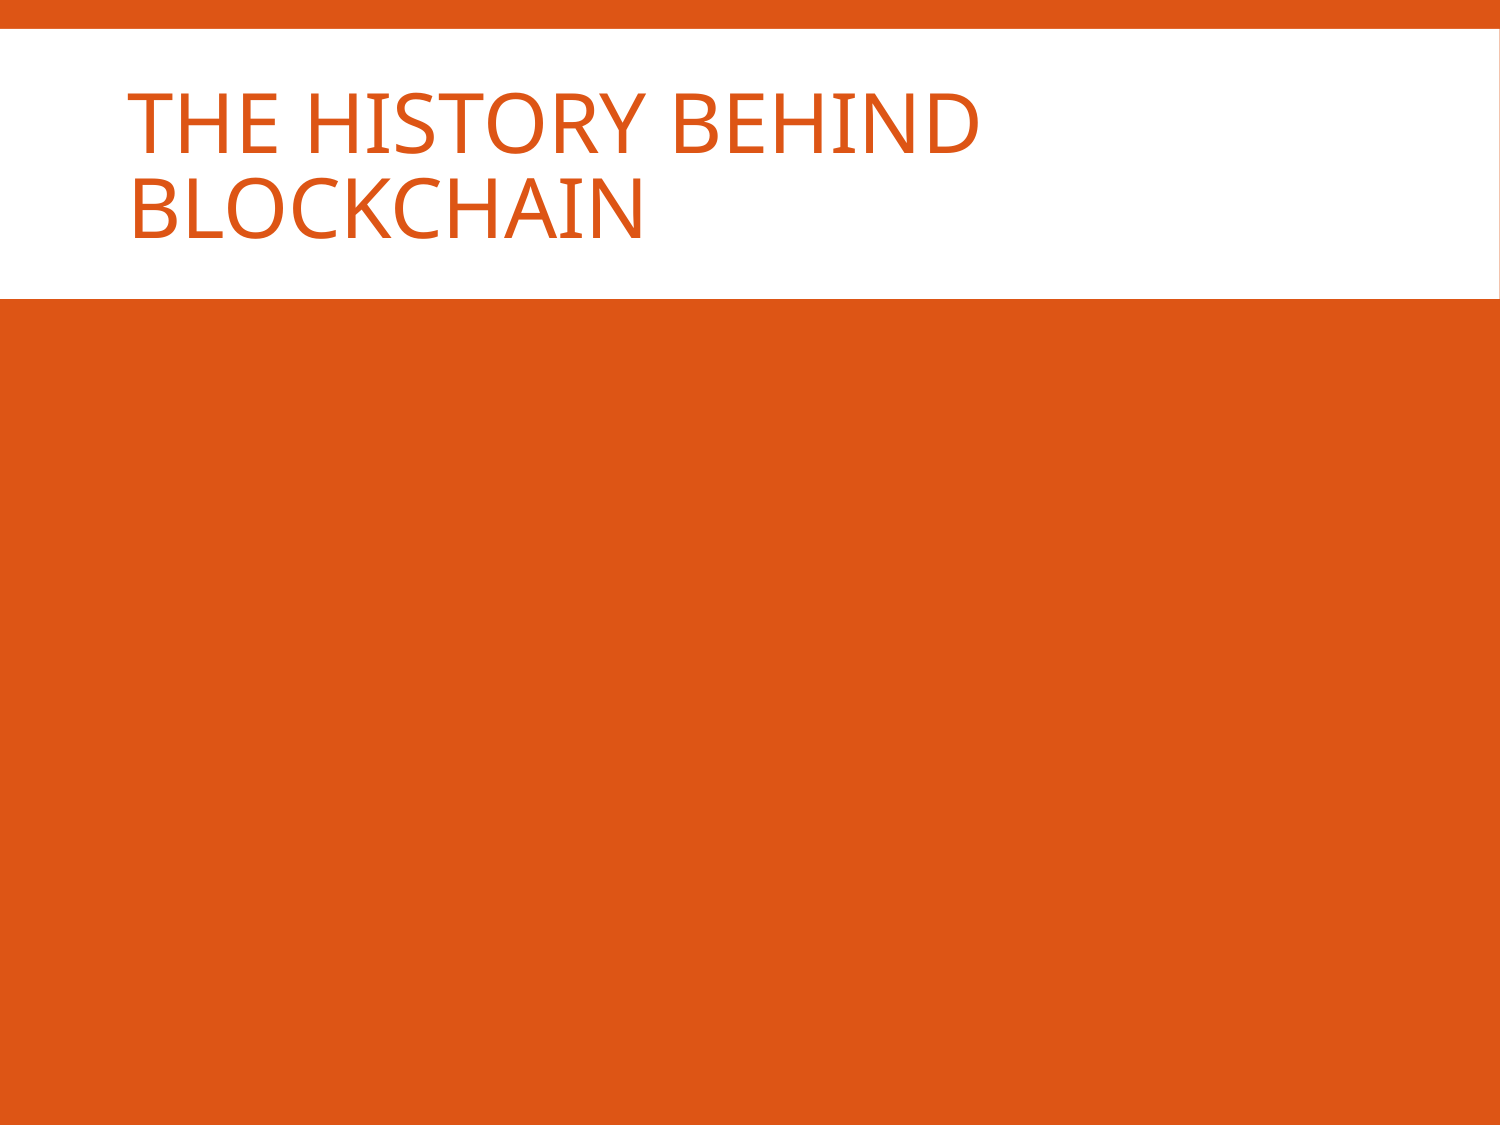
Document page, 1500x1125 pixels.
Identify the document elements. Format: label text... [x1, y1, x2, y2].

title The history behind blockchain [112, 46, 1388, 295]
